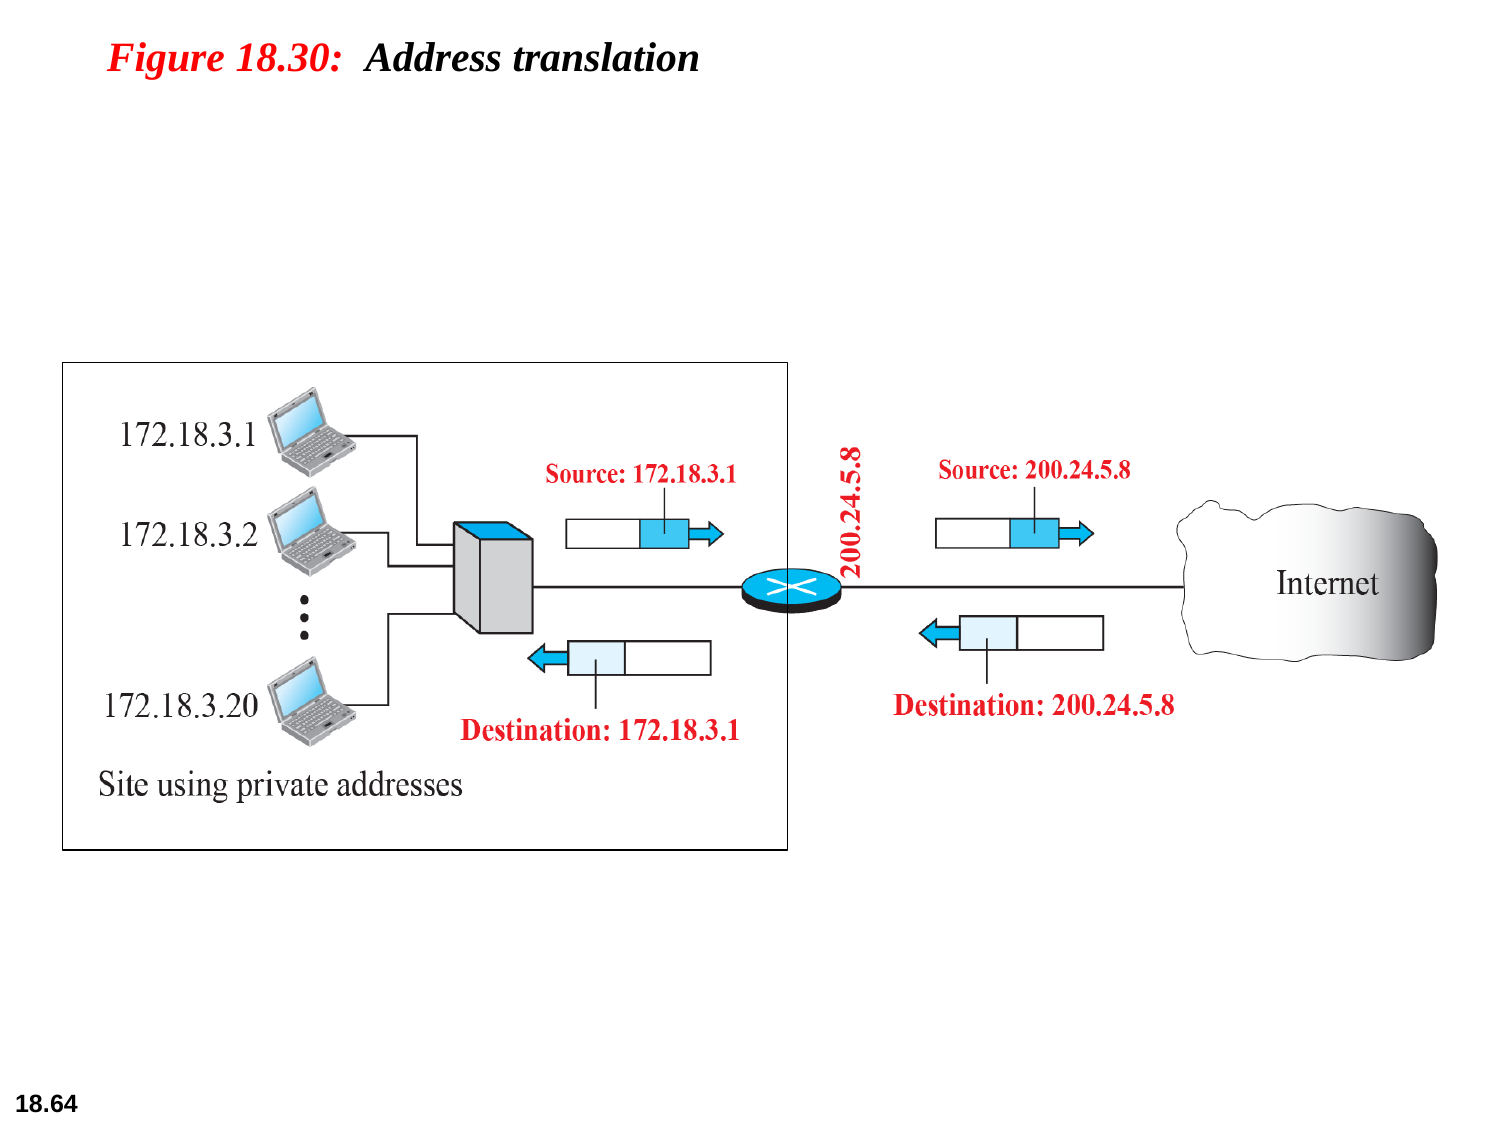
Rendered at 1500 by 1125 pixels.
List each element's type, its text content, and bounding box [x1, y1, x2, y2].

text_box 18.64 [0, 1049, 313, 1125]
text_box Figure 18.30: Address translation [91, 22, 1332, 87]
text_box [62, 362, 788, 850]
picture [97, 387, 1438, 807]
